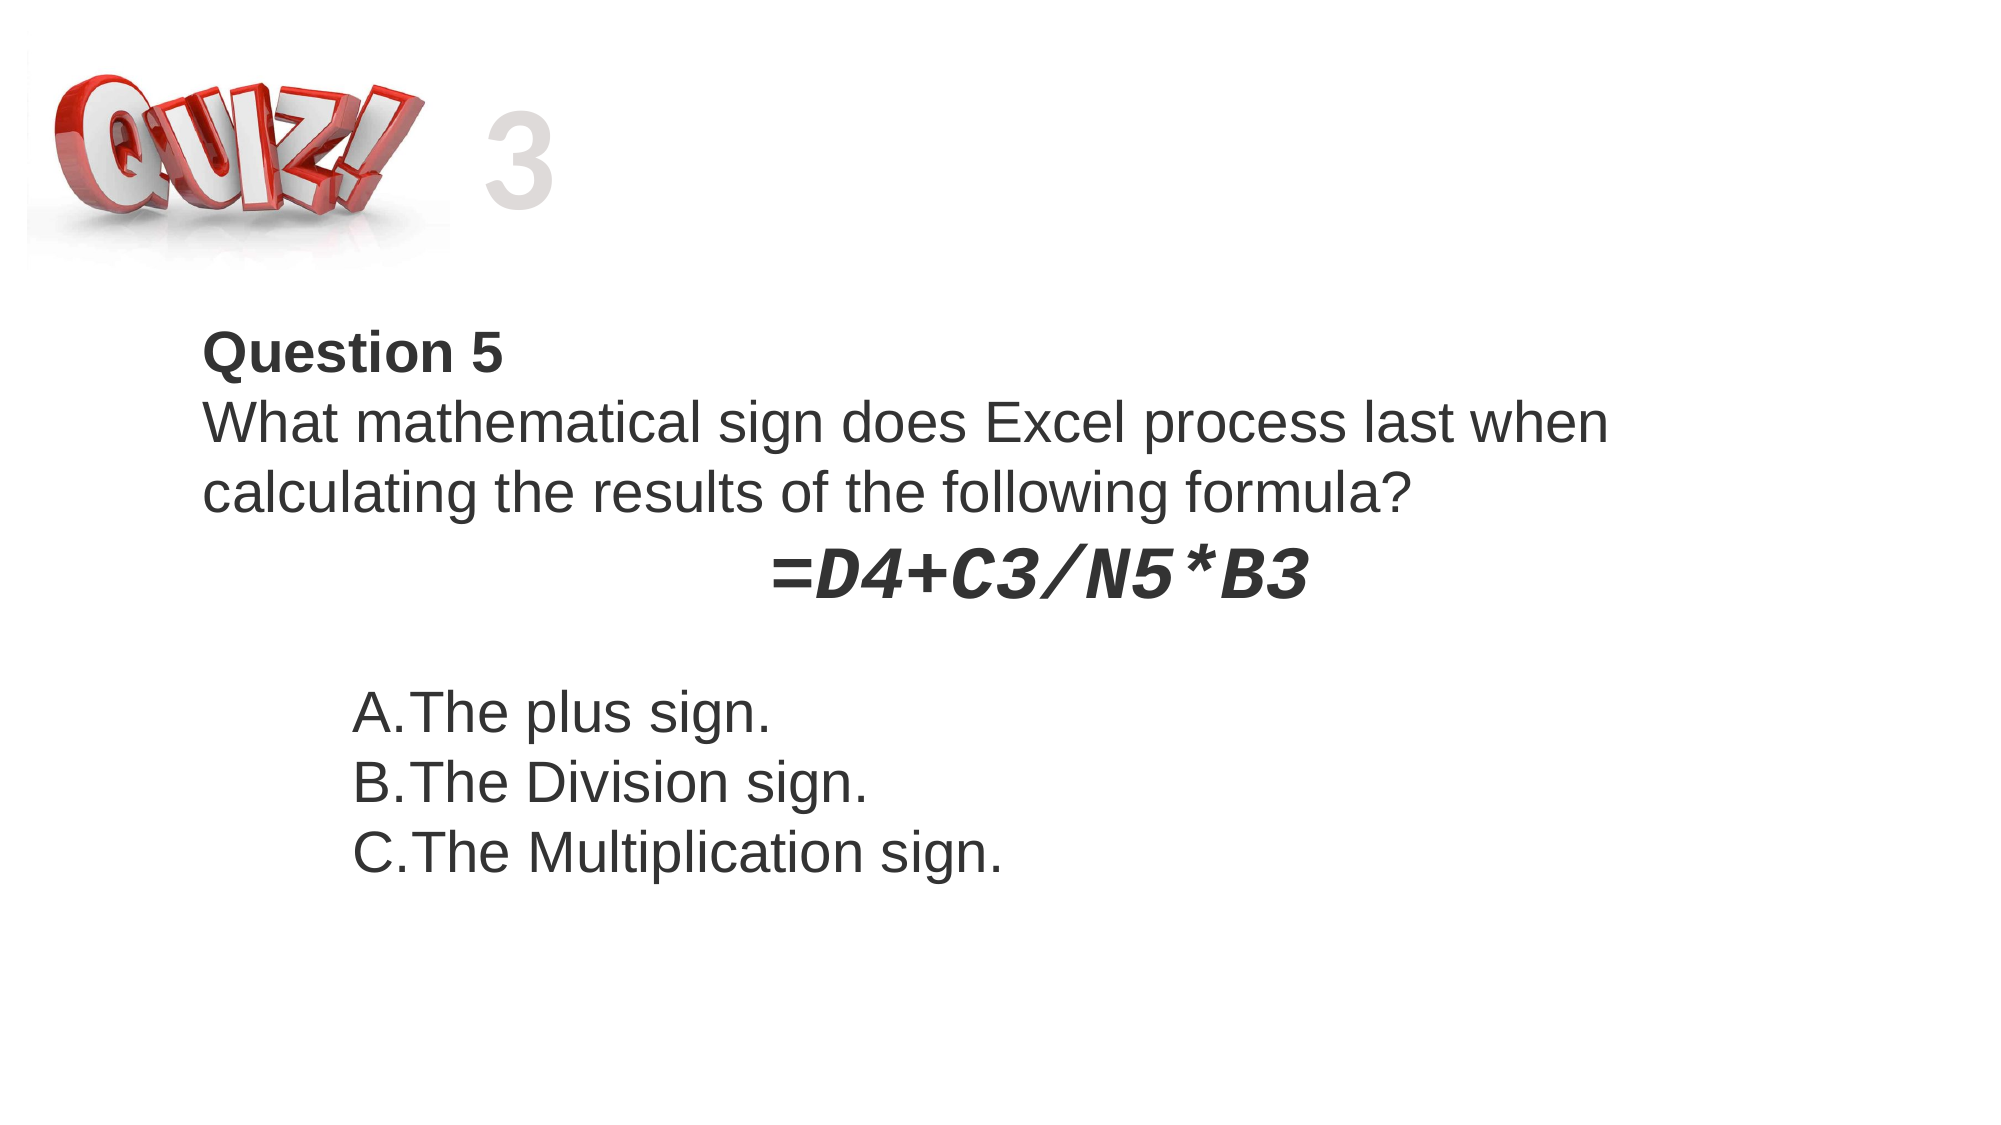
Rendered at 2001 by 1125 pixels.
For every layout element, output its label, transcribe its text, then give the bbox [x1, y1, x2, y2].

text_box Question 5 What mathematical sign does Excel process last when calculating the results of the following formula? =D4+C3/N5*B3 The plus sign. The Division sign. The Multiplication sign. [188, 301, 1893, 1022]
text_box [27, 31, 572, 270]
